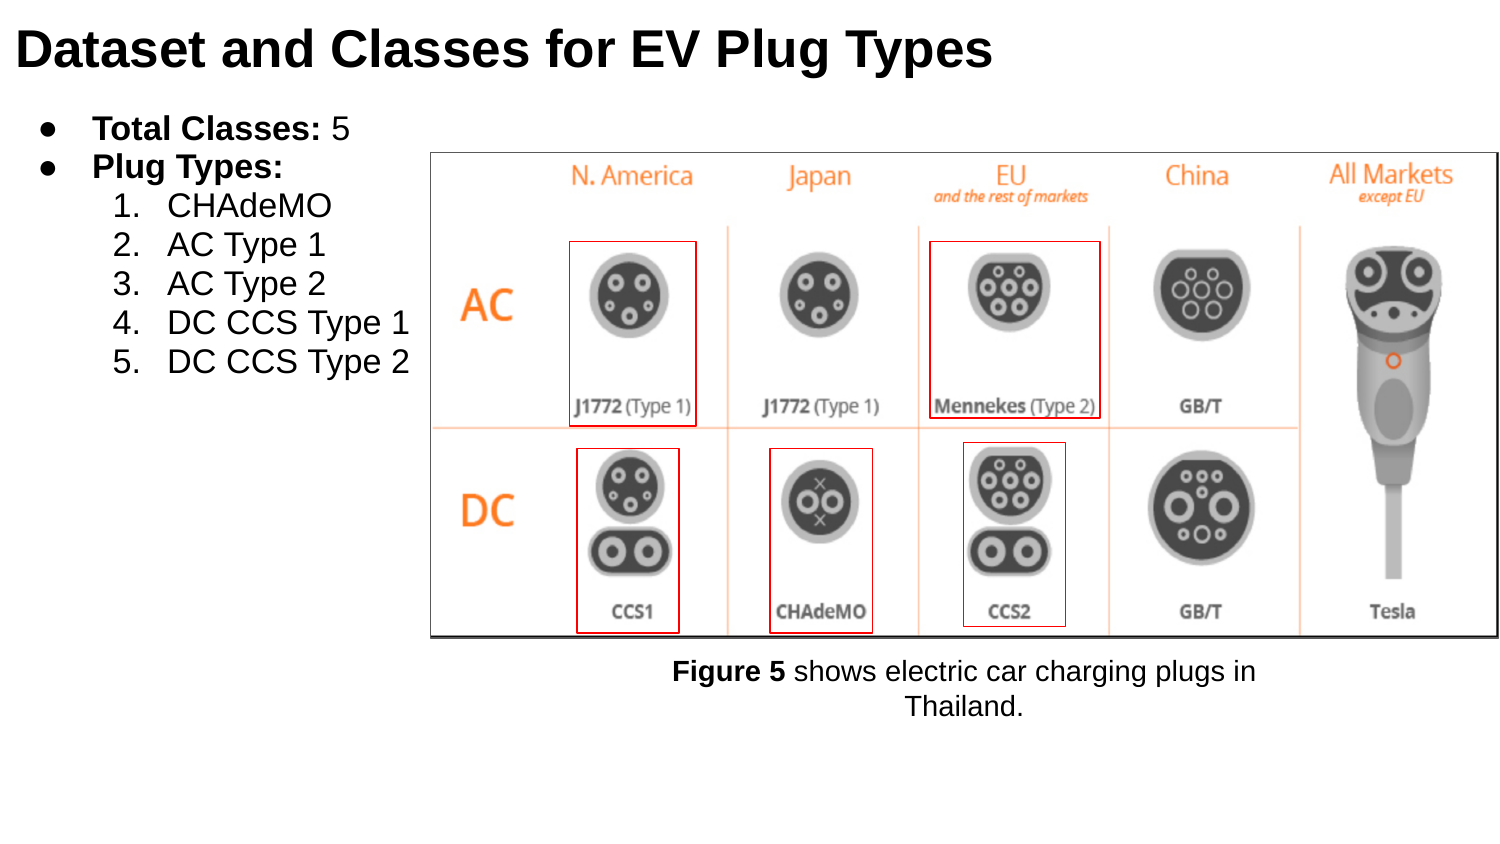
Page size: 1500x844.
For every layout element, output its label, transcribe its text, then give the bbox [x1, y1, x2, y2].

title Dataset and Classes for EV Plug Types [0, 0, 1398, 94]
list Total Classes: 5 Plug Types: CHAdeMO AC Type 1 AC Type 2 DC CCS Type 1 DC CCS Type 2 [2, 93, 1498, 422]
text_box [430, 153, 1499, 691]
